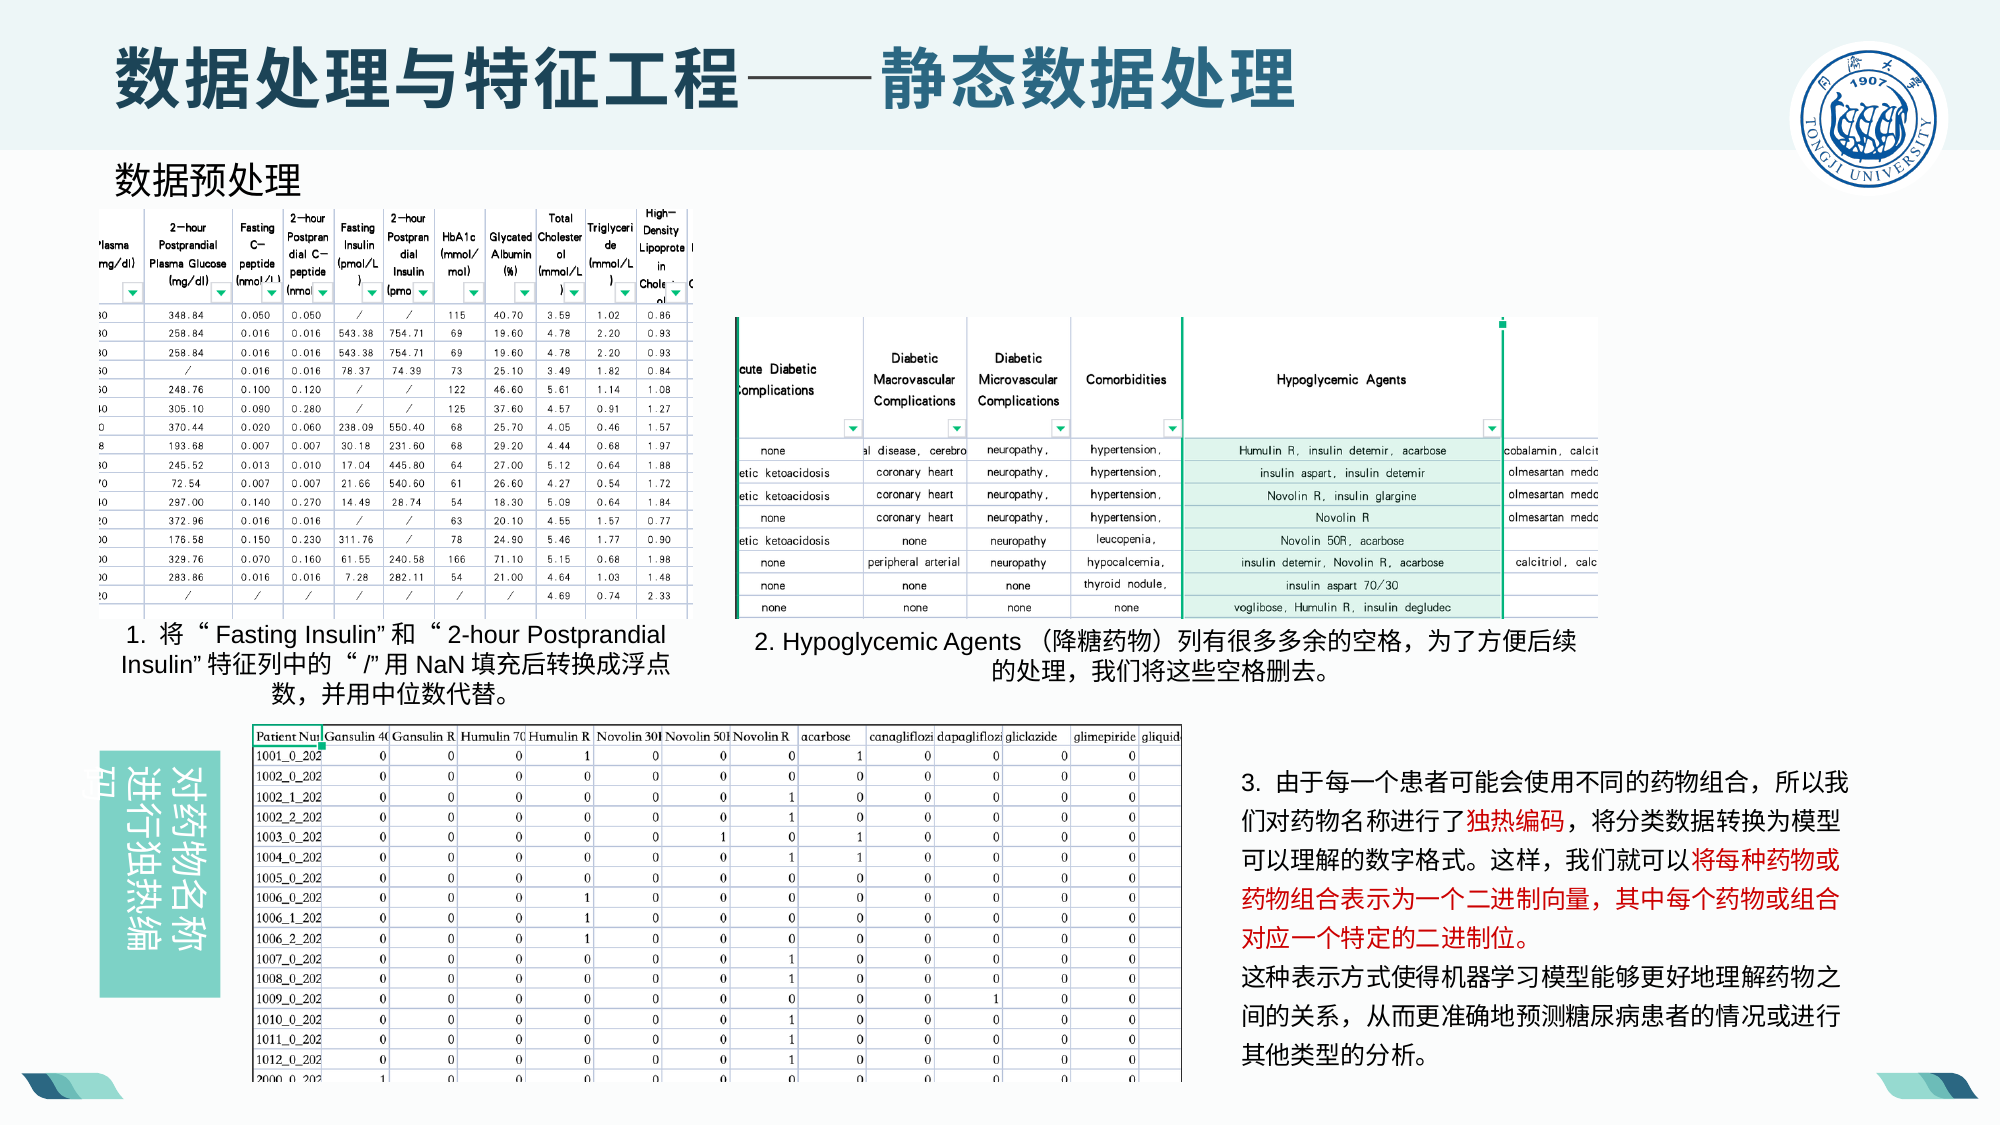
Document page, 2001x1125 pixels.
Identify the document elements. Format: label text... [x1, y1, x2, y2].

text_box 2. Hypoglycemic Agents（降糖药物）列有很多多余的空格，为了方便后续的处理，我们将这些空格删去。 [735, 619, 1598, 693]
text_box 数据预处理 [99, 149, 834, 210]
picture [252, 724, 1182, 1082]
text_box 数据处理与特征工程——静态数据处理 [99, 25, 1901, 125]
picture [99, 209, 693, 619]
text_box [0, 0, 2000, 151]
picture [735, 317, 1598, 619]
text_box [1789, 31, 1949, 207]
text_box 1. 将“Fasting Insulin”和“2-hour Postprandial Insulin”特征列中的“/”用NaN填充后转换成浮点数，并用中位数代替。 [99, 619, 693, 716]
text_box 对药物名称进行独热编码 [99, 750, 221, 998]
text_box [21, 1072, 1979, 1100]
text_box 3. 由于每一个患者可能会使用不同的药物组合，所以我们对药物名称进行了独热编码，将分类数据转换为模型可以理解的数字格式。这样，我们就可以将每种药物或药物组合表示为一个二进制向量，其中每个药物或组合对应一个特定的二进制位。 这种表示方式使得机器学习模型能够更好地理解药物之间的关系，从而更准确地预测糖尿病患者的情况或进行其他类型的分析。 [1226, 750, 1877, 1072]
